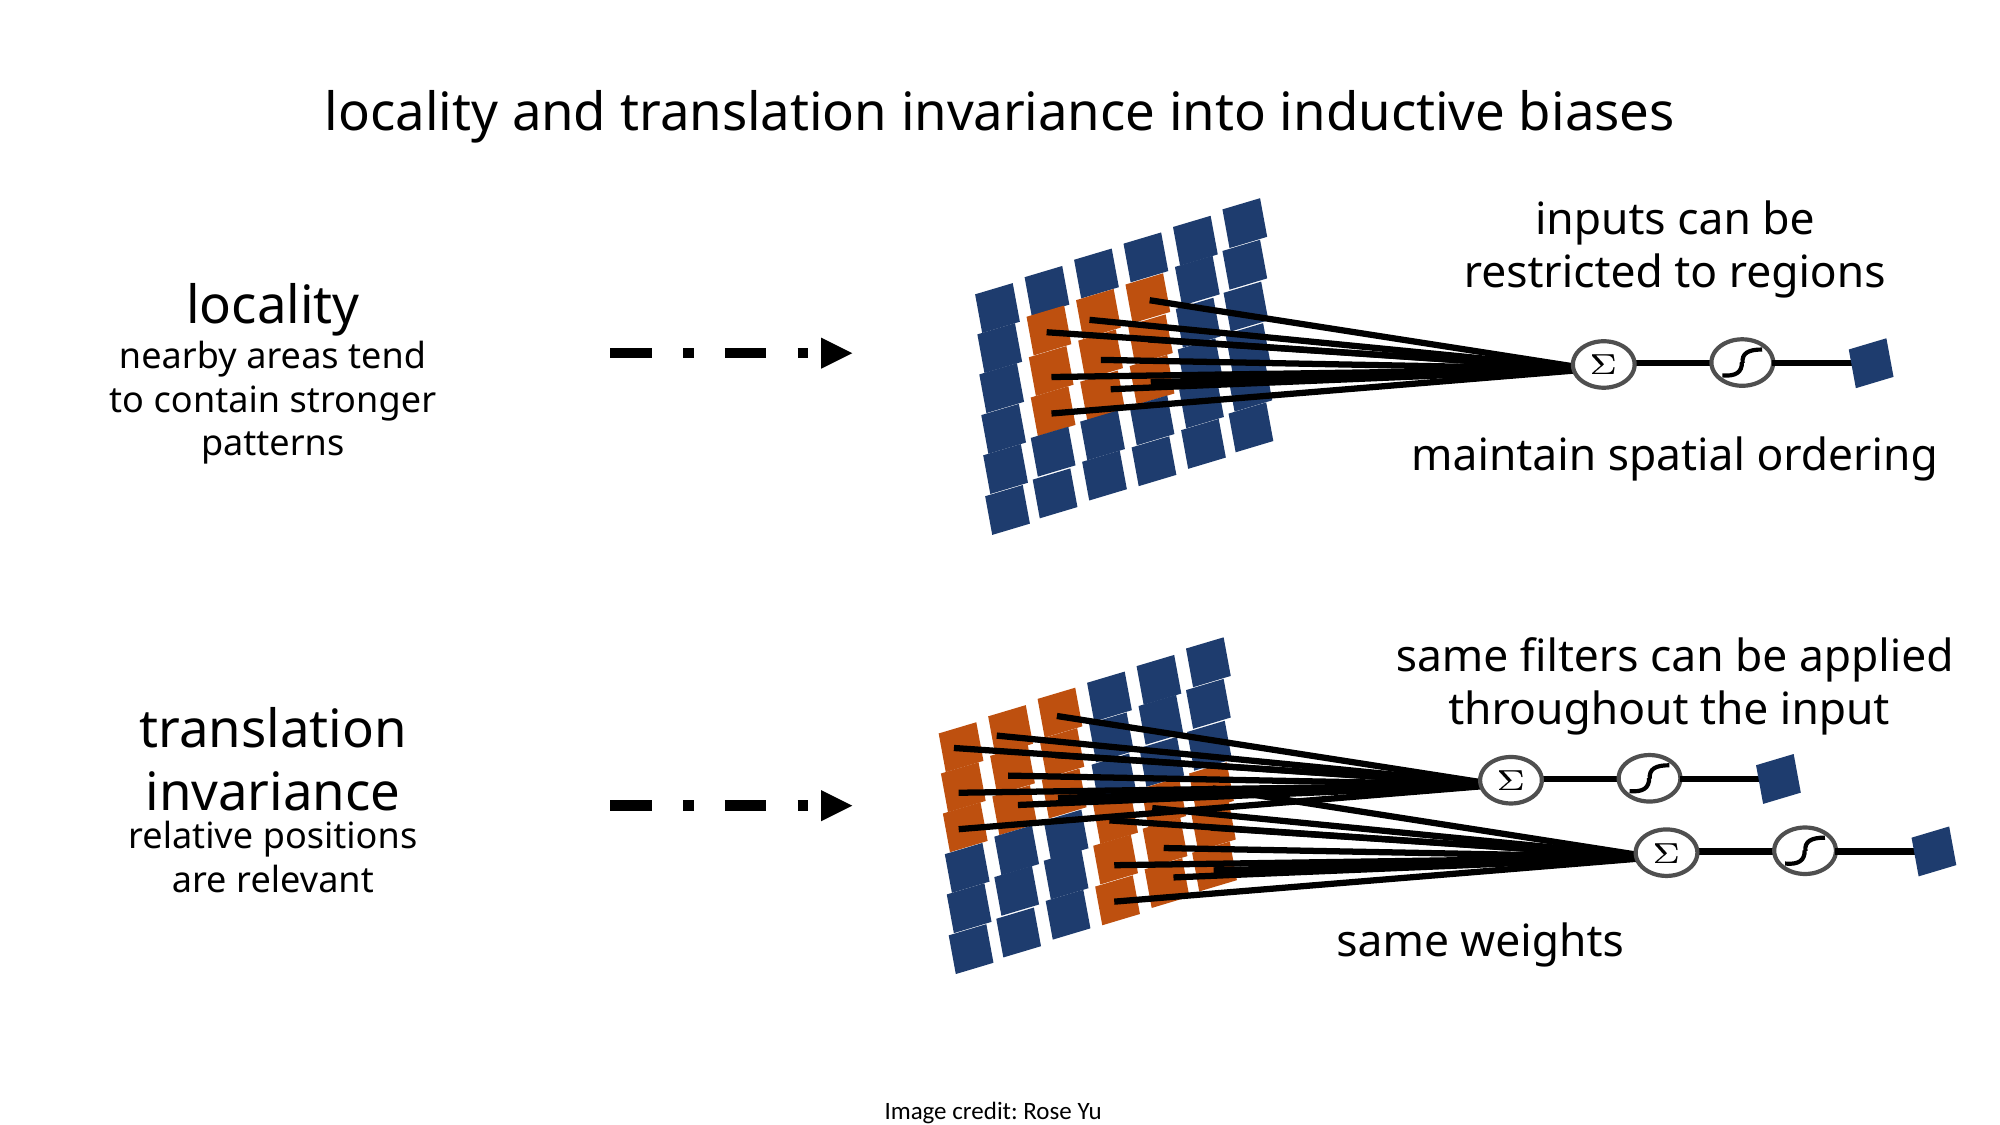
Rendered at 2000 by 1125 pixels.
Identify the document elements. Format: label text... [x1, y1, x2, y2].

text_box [610, 181, 1954, 546]
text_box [92, 263, 454, 471]
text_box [92, 686, 454, 907]
text_box Image credit: Rose Yu [562, 1087, 1425, 1125]
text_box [610, 618, 1984, 985]
text_box locality and translation invariance into inductive biases [83, 70, 1917, 149]
